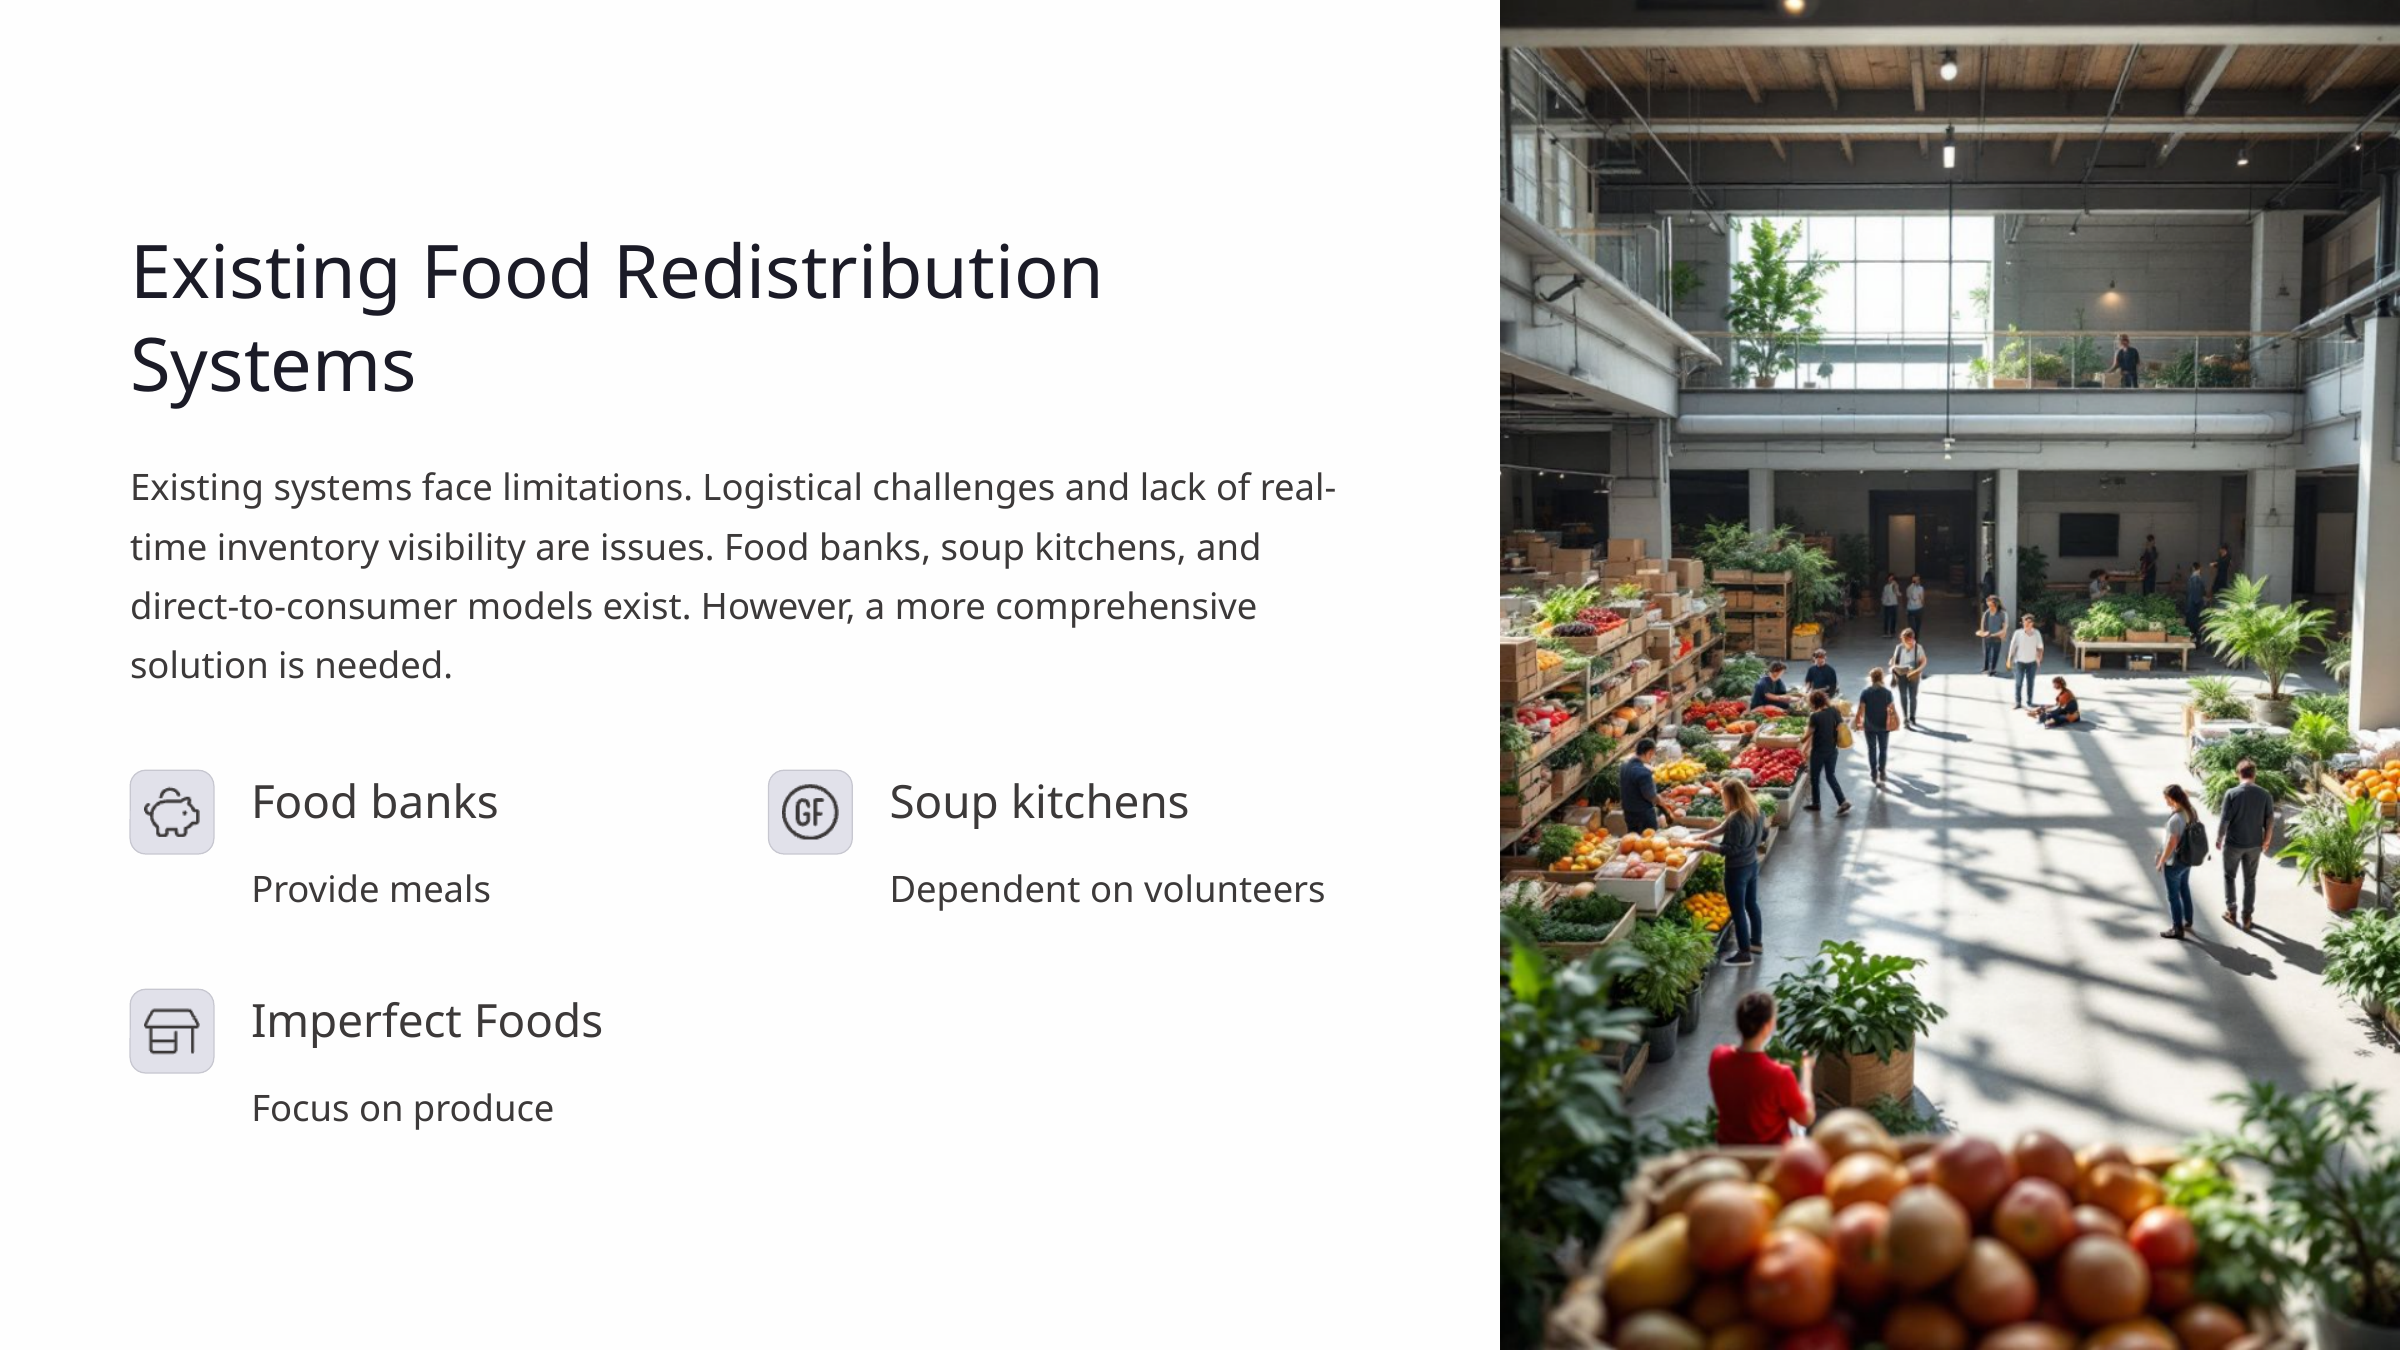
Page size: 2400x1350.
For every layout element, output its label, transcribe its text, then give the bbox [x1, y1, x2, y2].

picture [782, 777, 839, 848]
text_box Existing Food Redistribution Systems [130, 220, 1370, 407]
text_box Provide meals [251, 850, 732, 911]
text_box Food banks [251, 770, 717, 829]
picture [144, 996, 200, 1067]
text_box [130, 770, 214, 854]
text_box [768, 770, 853, 854]
text_box Focus on produce [251, 1069, 1370, 1130]
text_box Existing systems face limitations. Logistical challenges and lack of real-time inventory visibility are issues. Food banks, soup kitchens, and direct-to-consumer models exist. However, a more comprehensive solution is needed. [130, 448, 1370, 687]
picture [144, 777, 200, 848]
text_box Imperfect Foods [251, 989, 717, 1048]
text_box Soup kitchens [889, 770, 1355, 829]
text_box Dependent on volunteers [889, 850, 1370, 911]
picture [1499, 0, 2400, 1350]
text_box [130, 989, 214, 1074]
